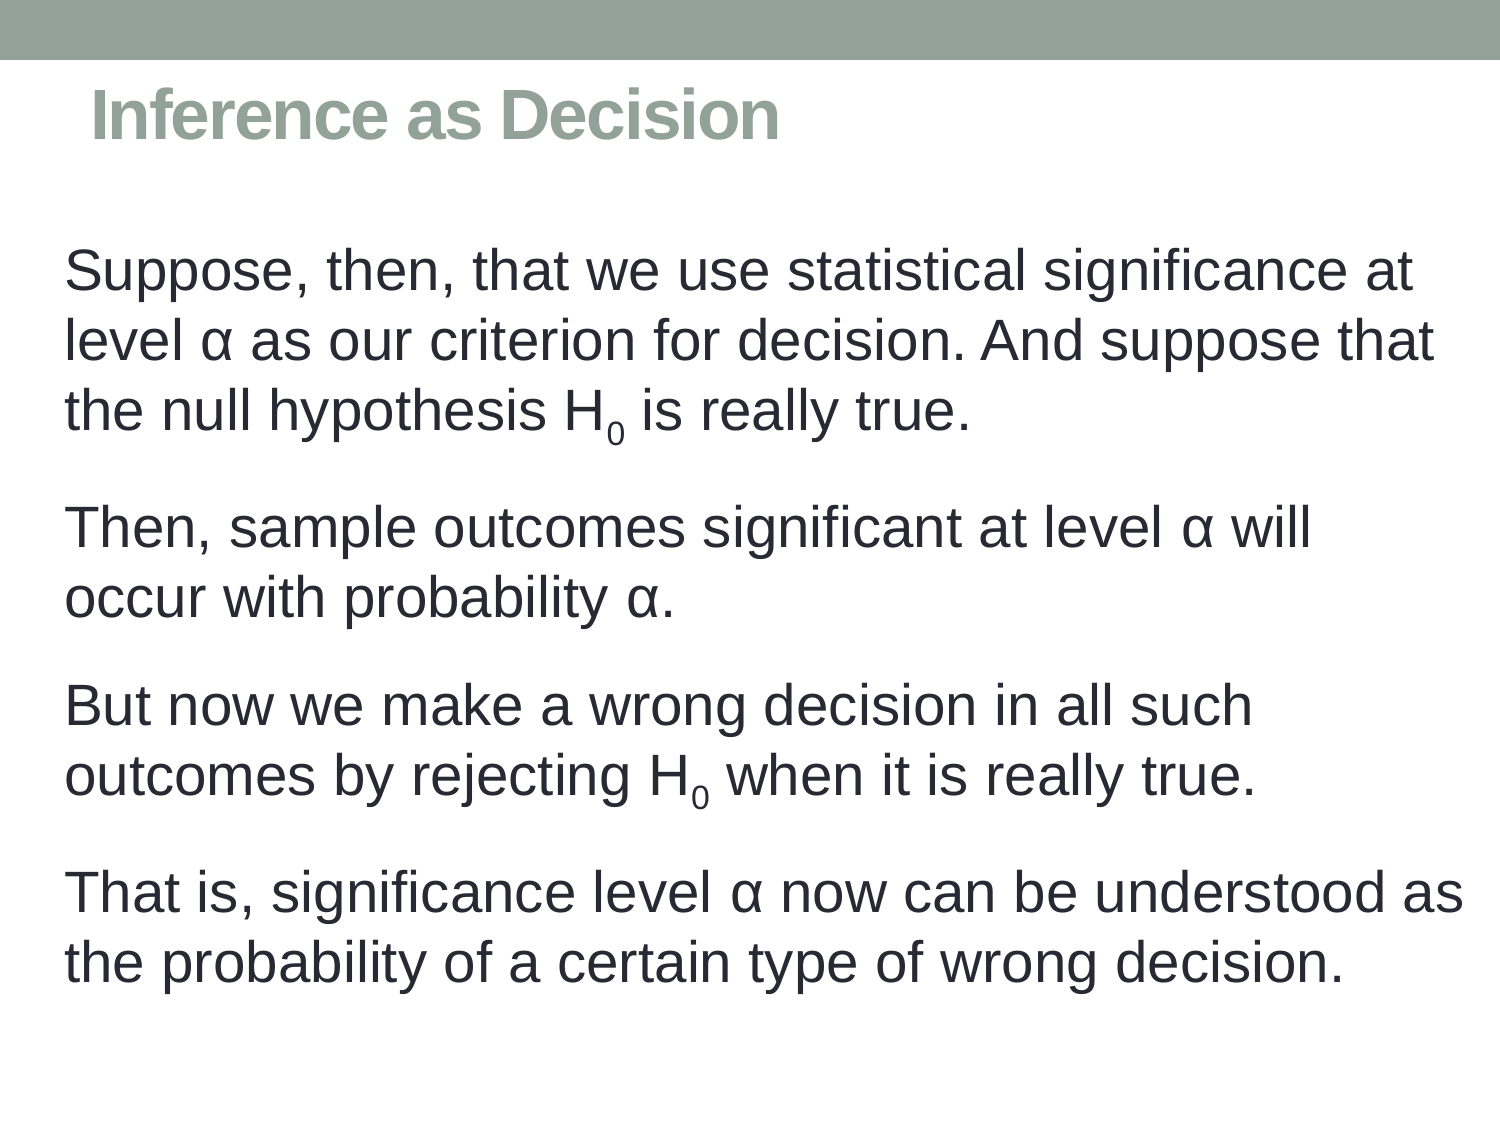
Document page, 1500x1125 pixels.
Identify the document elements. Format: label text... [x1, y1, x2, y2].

text_box Suppose, then, that we use statistical significance at level α as our criterion for decision. And suppose that the null hypothesis H0 is really true. Then, sample outcomes significant at level α will occur with probability α. But now we make a wrong decision in all such outcomes by rejecting H0 when it is really true. That is, significance level α now can be understood as the probability of a certain type of wrong decision. [49, 224, 1487, 1002]
title Inference as Decision [75, 60, 1425, 224]
